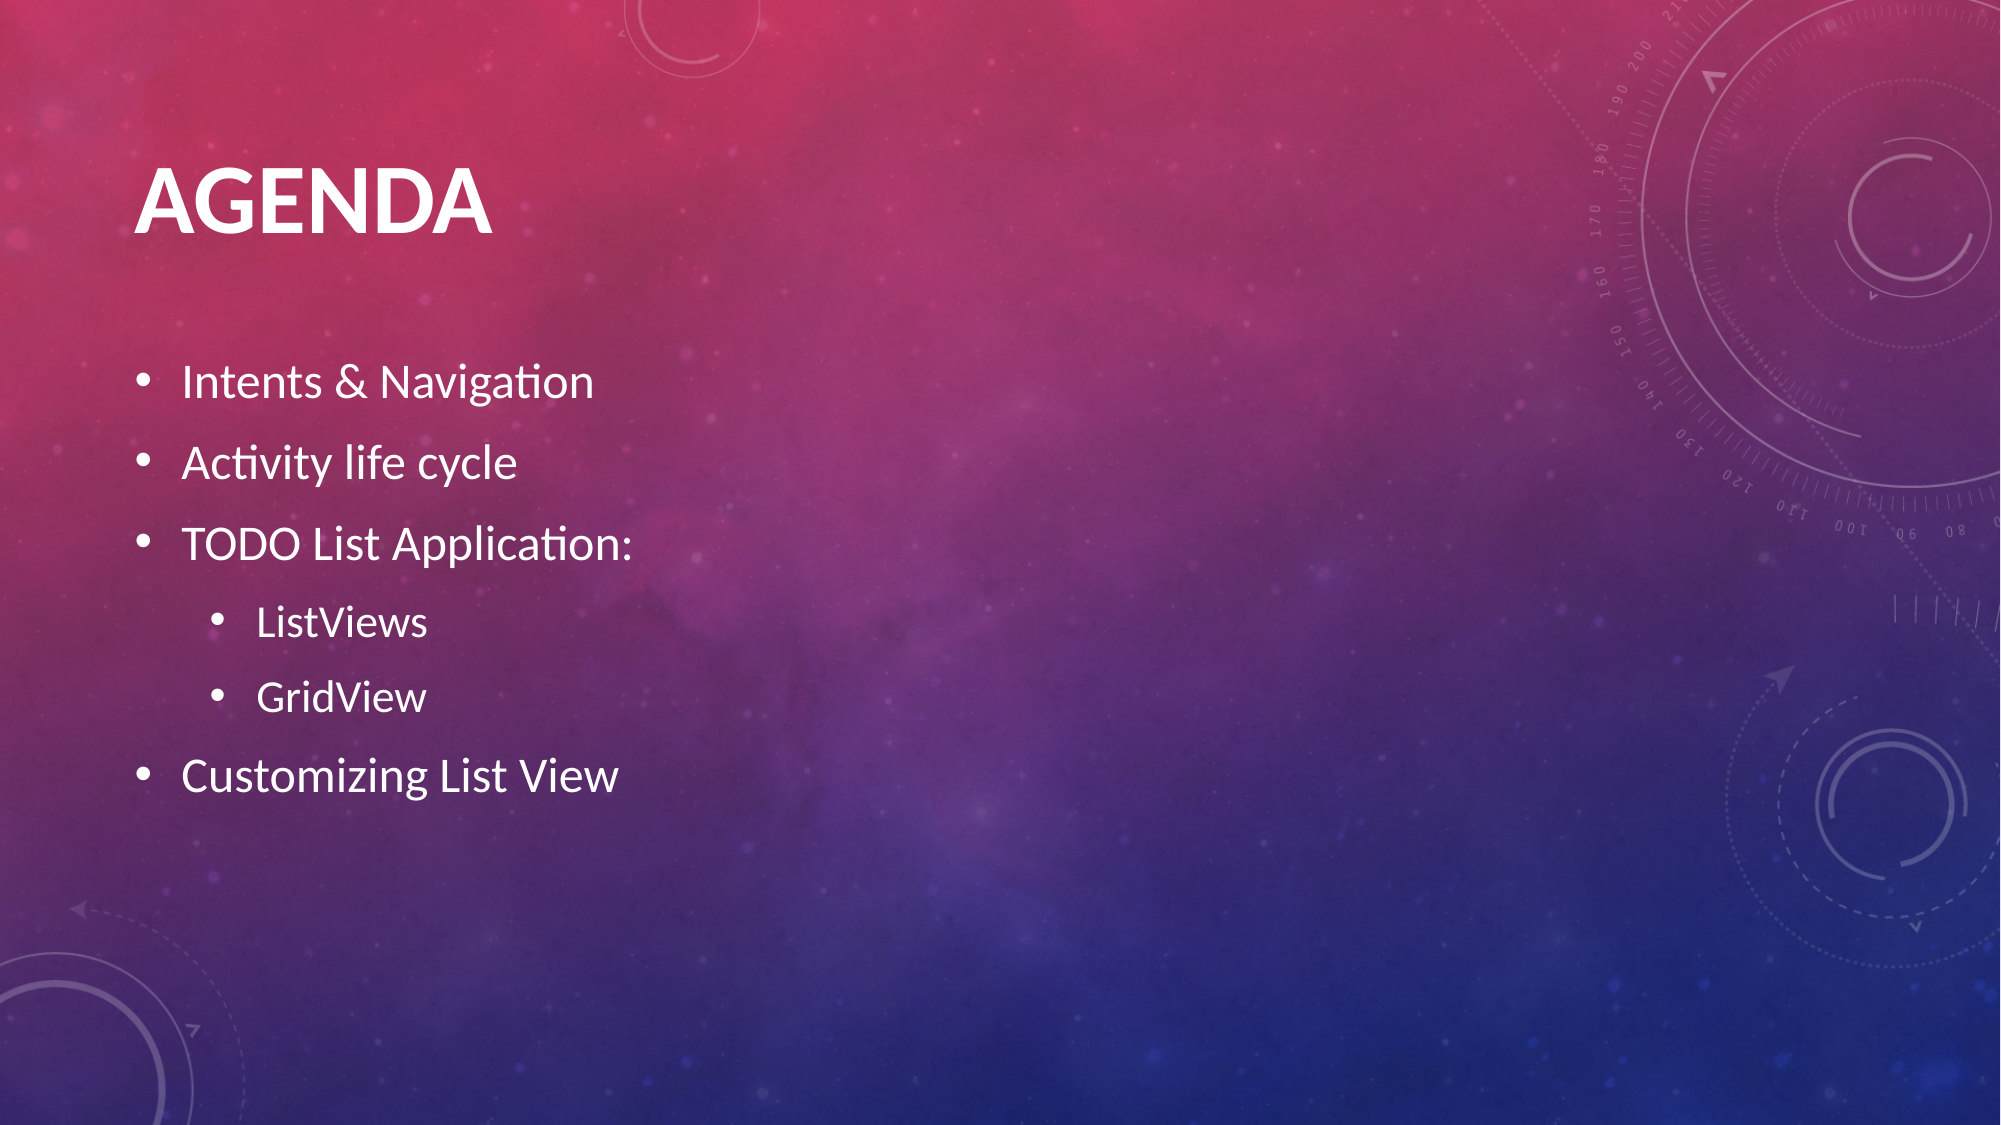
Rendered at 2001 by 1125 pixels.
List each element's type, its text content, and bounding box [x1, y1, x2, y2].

picture [0, 0, 2001, 1125]
title Agenda [119, 85, 1530, 302]
list Intents & Navigation Activity life cycle TODO List Application: ListViews GridView Customizing List View [119, 257, 788, 895]
